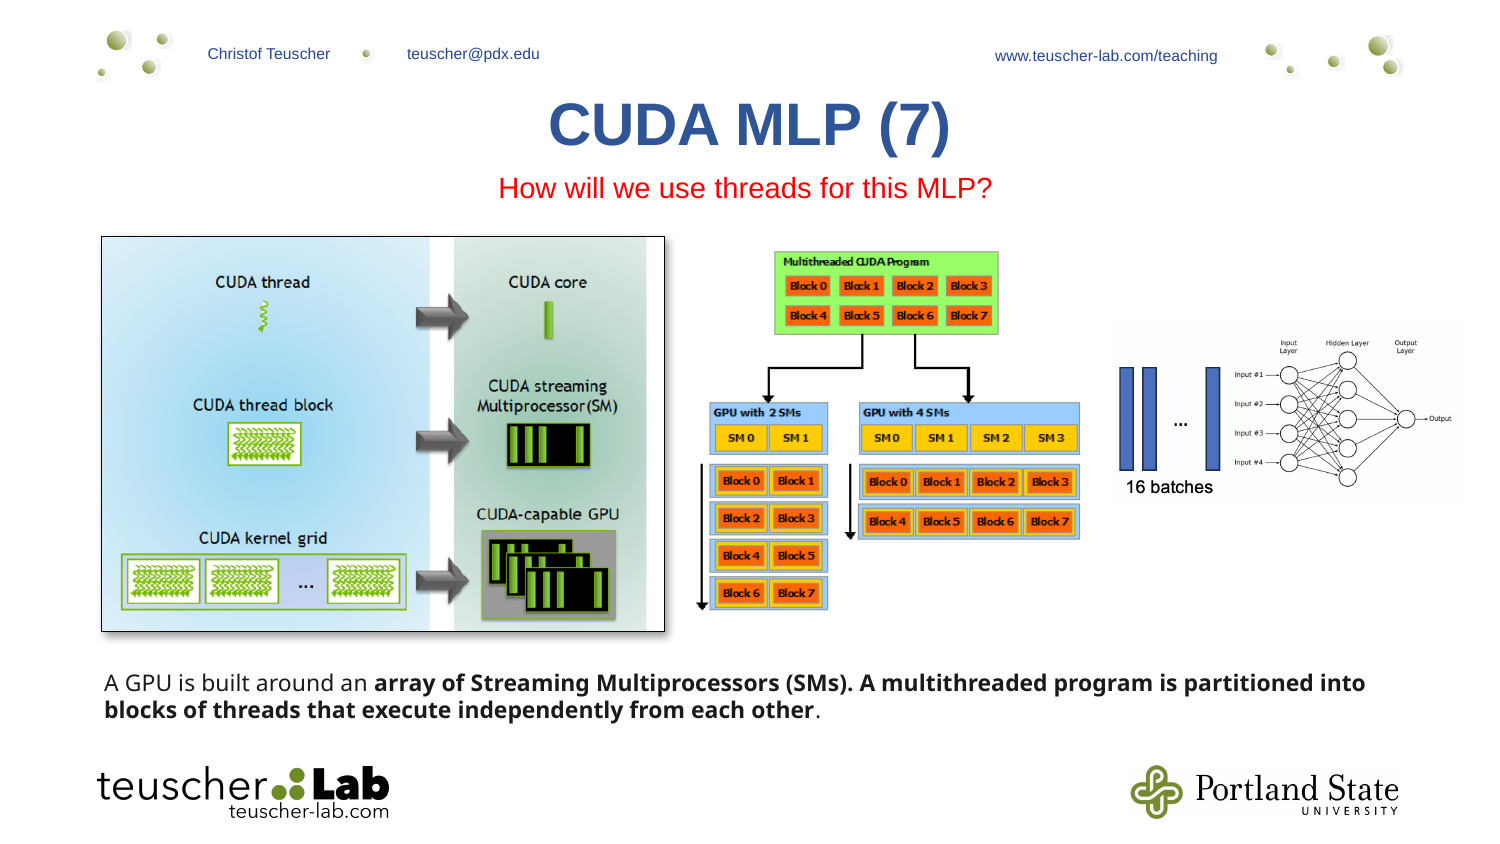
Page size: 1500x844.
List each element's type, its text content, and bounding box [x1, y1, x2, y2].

picture [1130, 765, 1399, 819]
text_box How will we use threads for this MLP? [0, 161, 1500, 212]
picture [97, 766, 389, 818]
picture [101, 236, 665, 632]
text_box CUDA MLP (7) [0, 88, 1500, 161]
text_box A GPU is built around an array of Streaming Multiprocessors (SMs). A multithreaded program is partitioned into blocks of threads that execute independently from each other. [89, 660, 1411, 731]
picture [696, 248, 1091, 618]
picture [1107, 322, 1463, 503]
